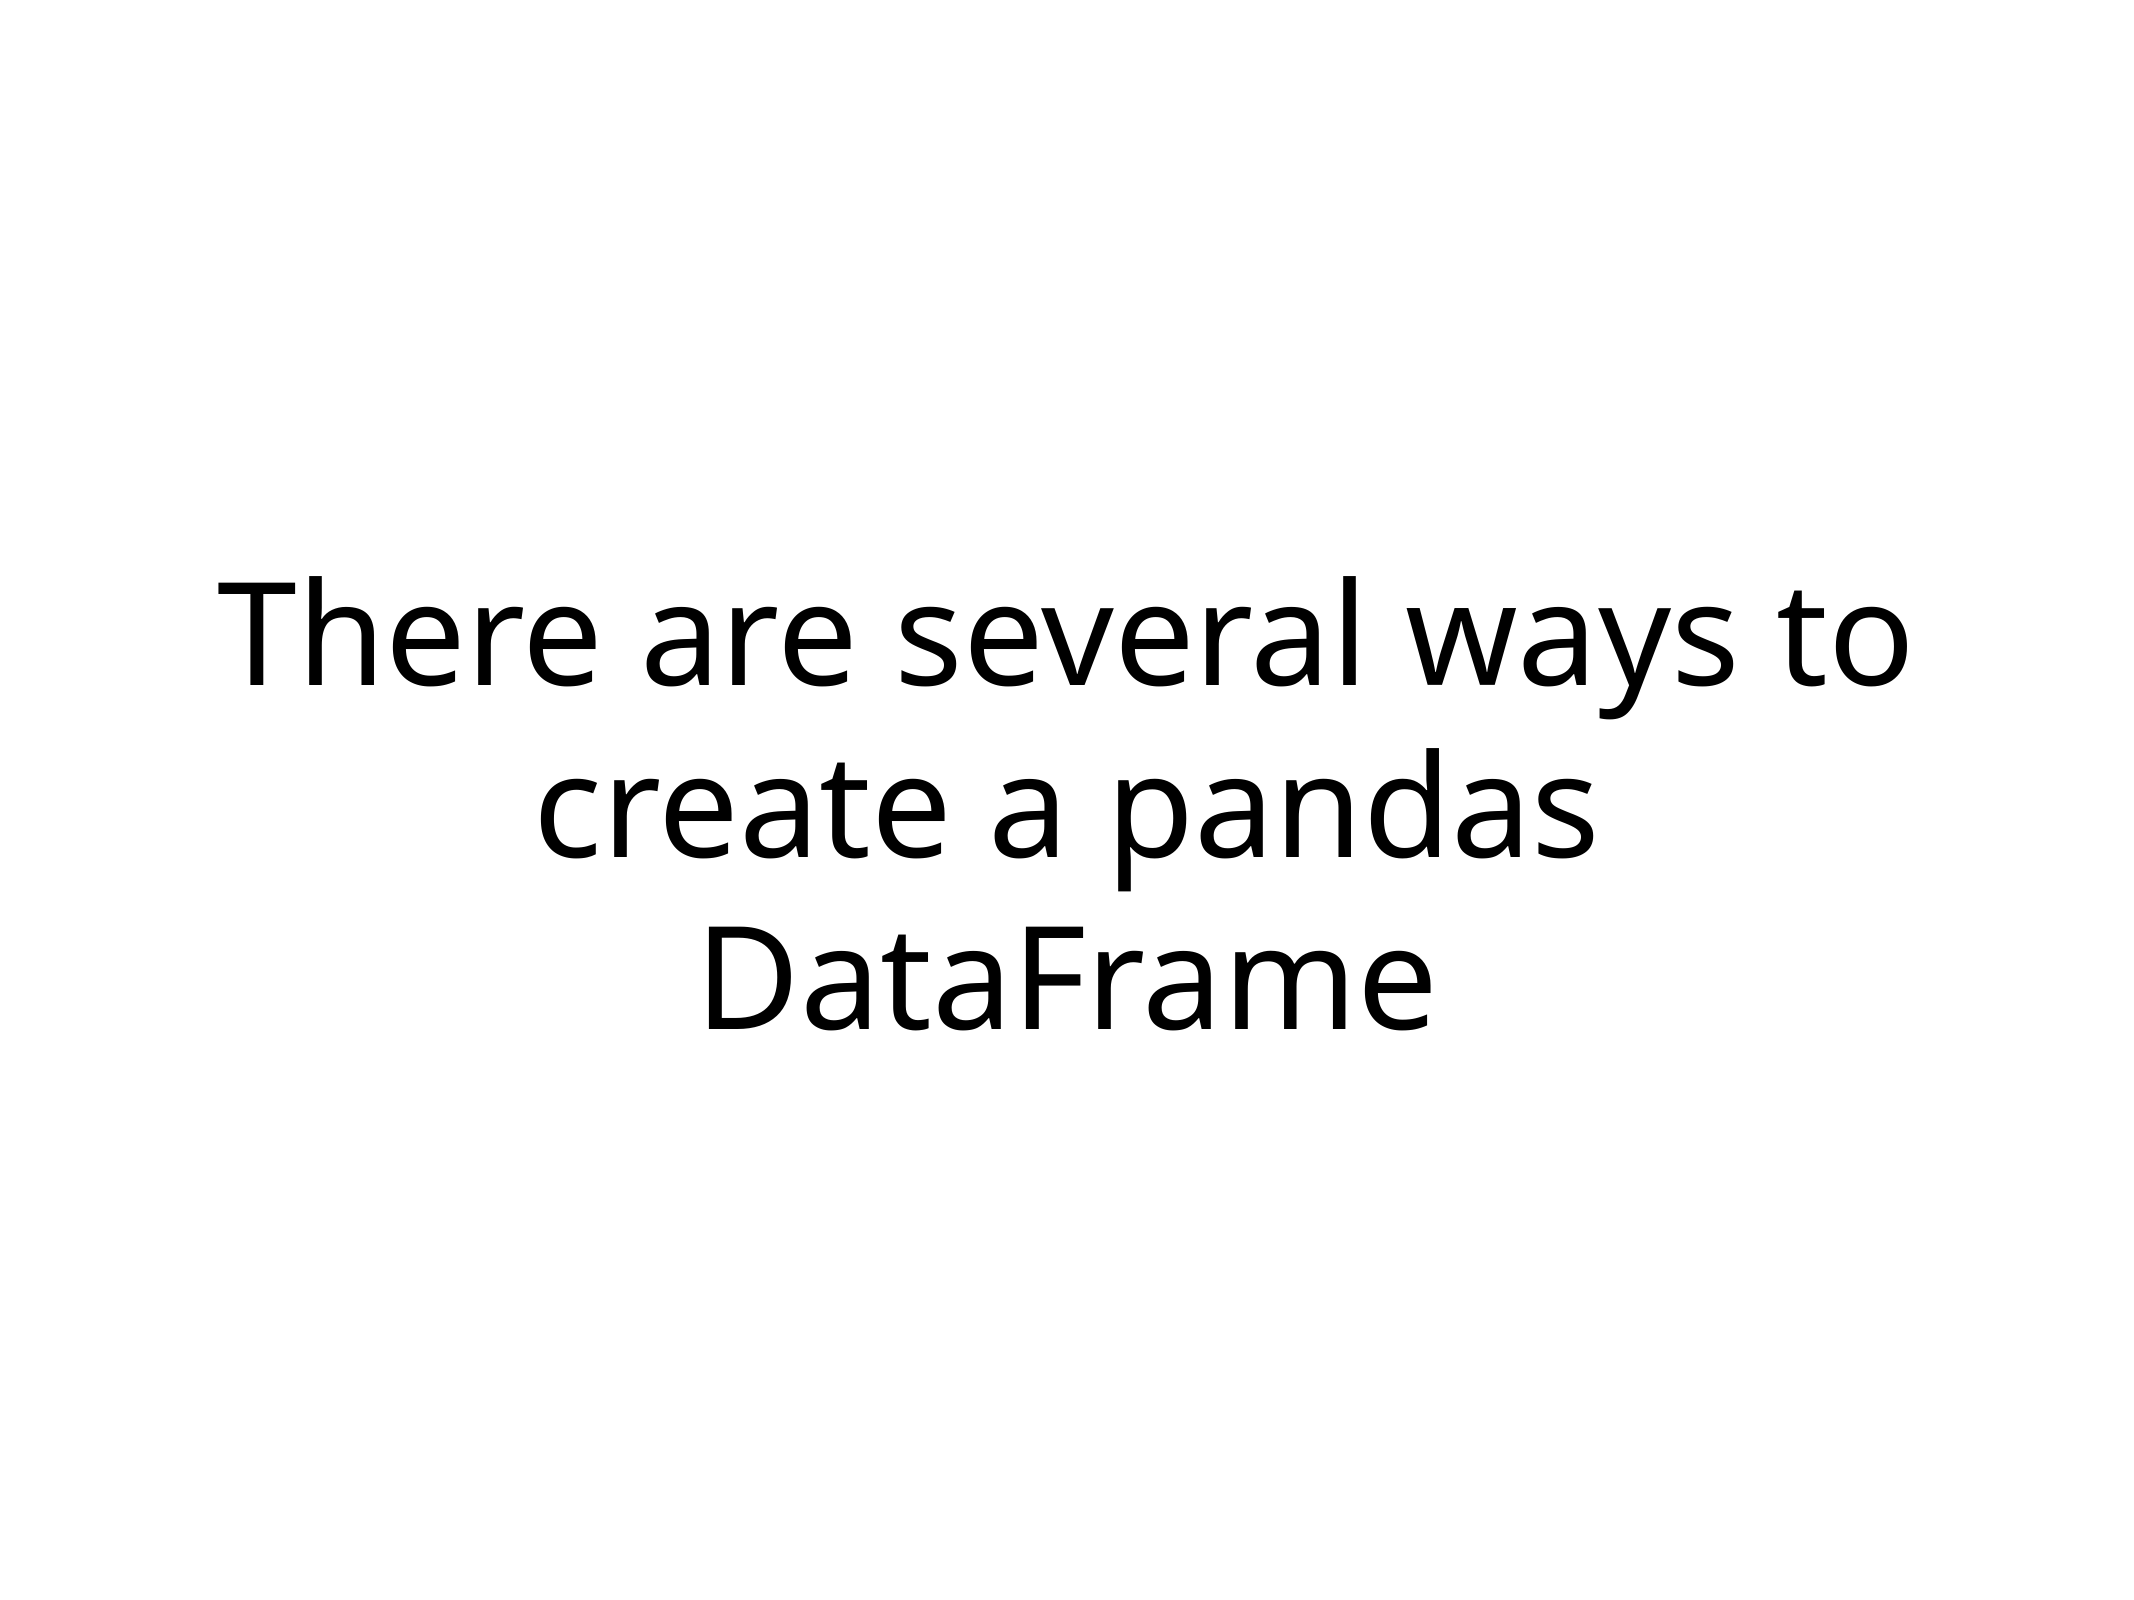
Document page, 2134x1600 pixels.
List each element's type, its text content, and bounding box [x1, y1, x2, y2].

title There are several ways to create a pandas DataFrame [207, 528, 1926, 1072]
